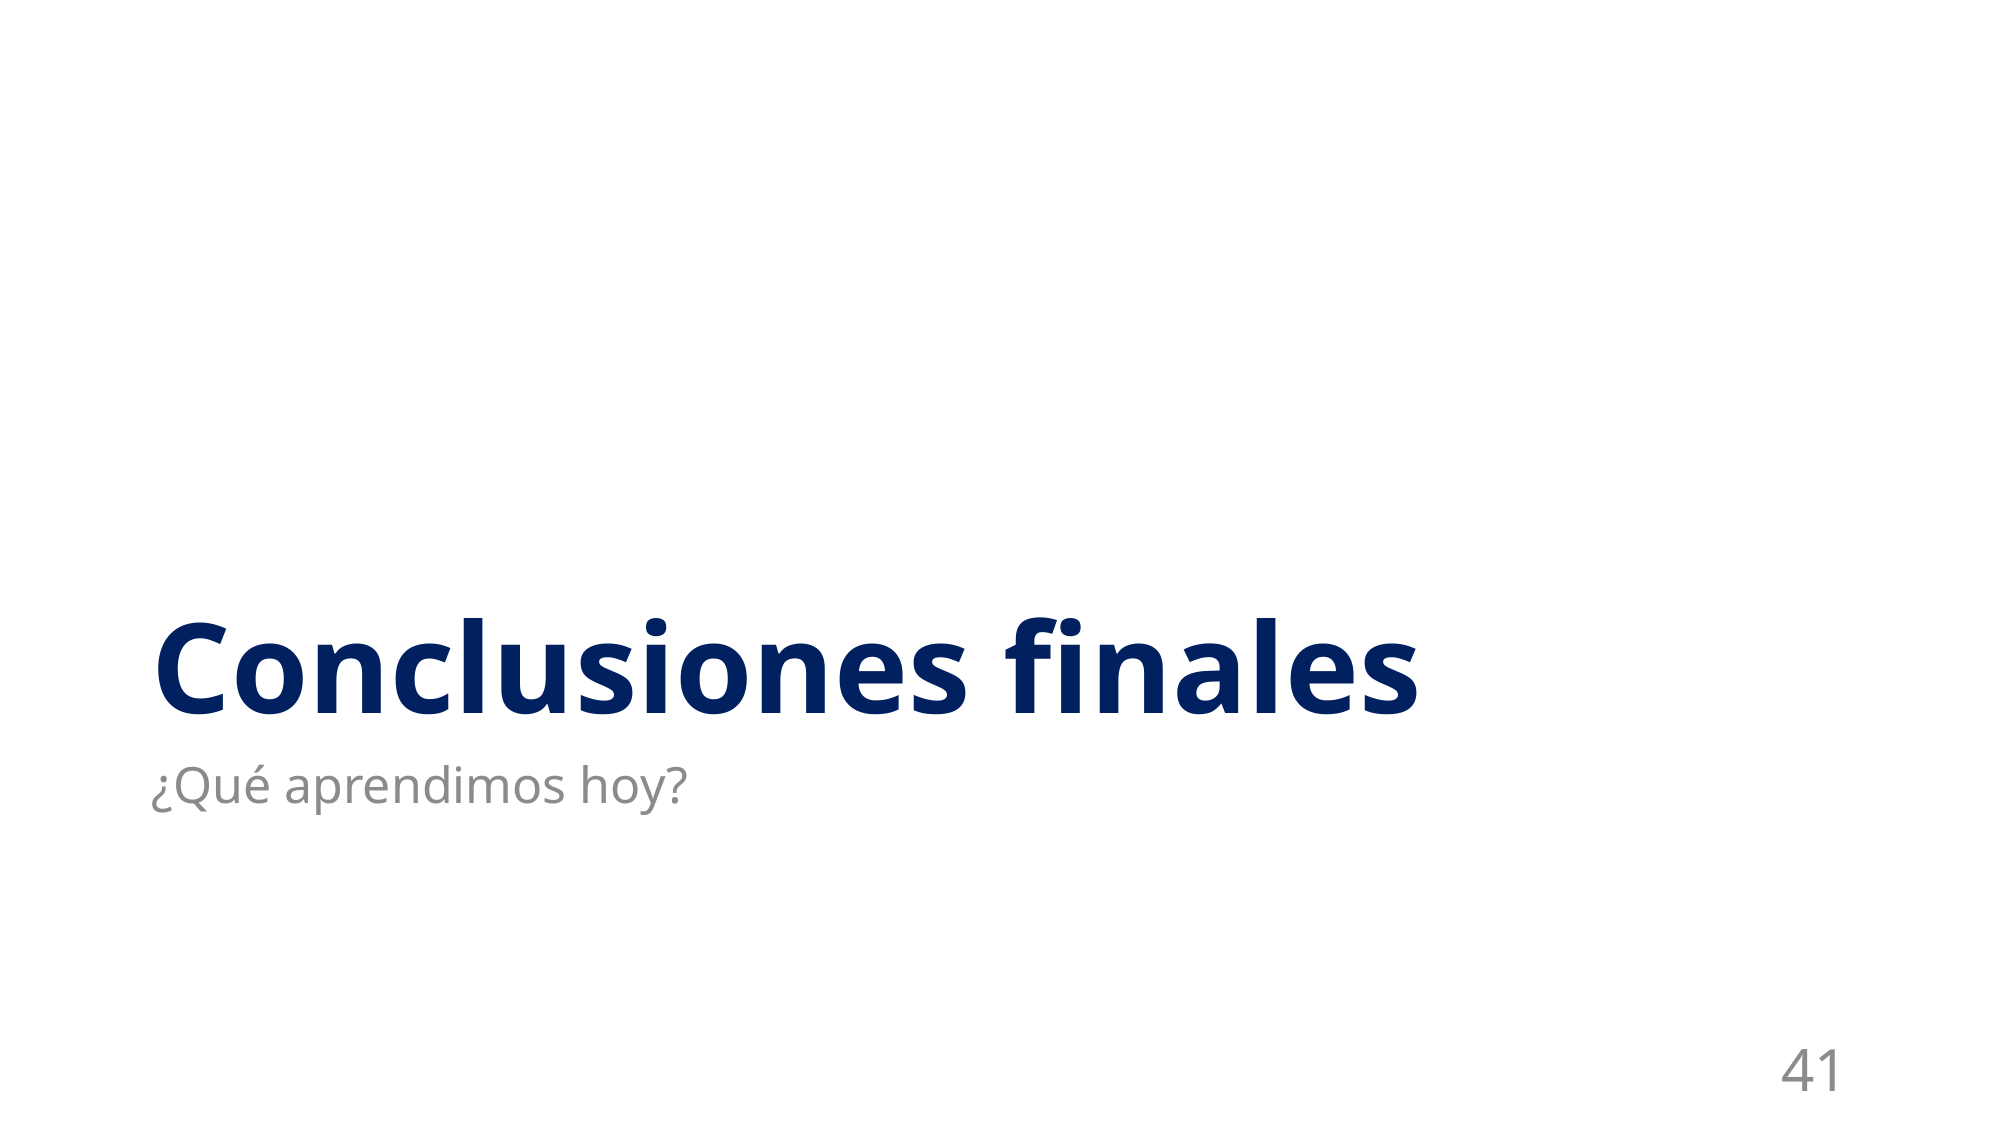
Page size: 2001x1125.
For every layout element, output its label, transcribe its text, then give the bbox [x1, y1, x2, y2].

title Conclusiones finales [136, 280, 1862, 749]
list ¿Qué aprendimos hoy? [136, 752, 1862, 999]
slide_number 41 [1412, 1042, 1863, 1103]
